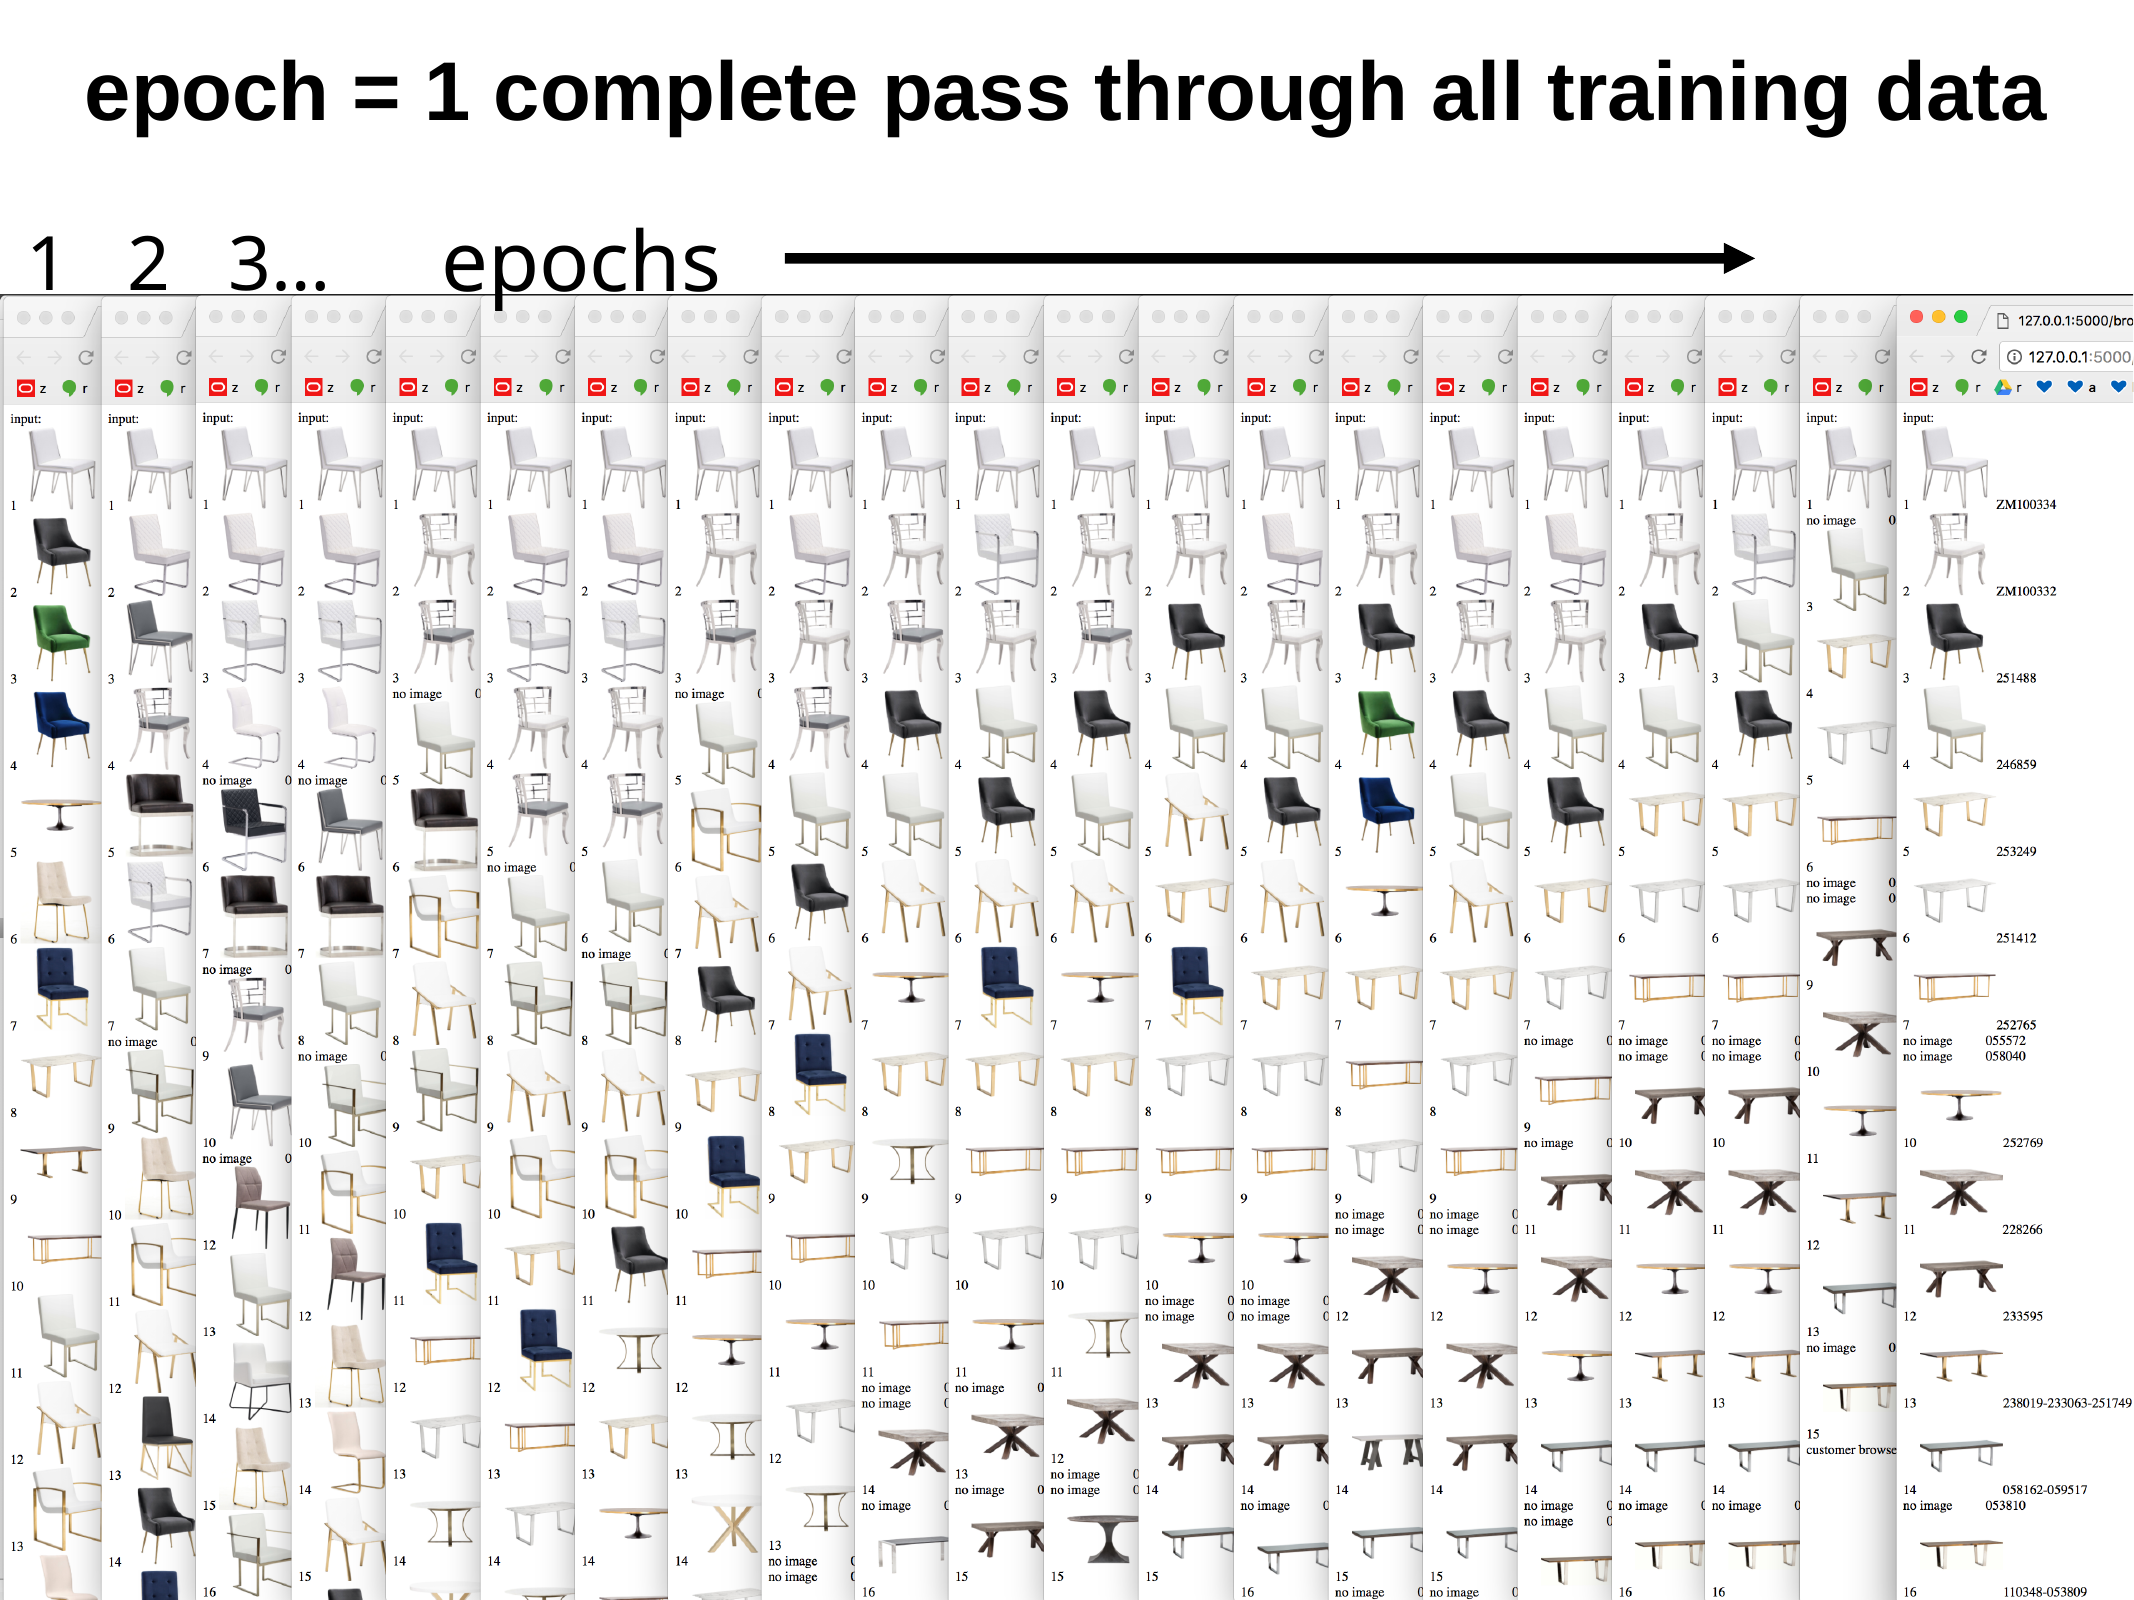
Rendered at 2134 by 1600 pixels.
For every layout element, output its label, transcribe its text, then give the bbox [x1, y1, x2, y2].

text_box epoch = 1 complete pass through all training data [0, 29, 2134, 146]
text_box epochs [432, 200, 730, 287]
text_box 1 2 3… [18, 207, 341, 287]
picture [0, 294, 2134, 1600]
text_box [784, 252, 1756, 265]
